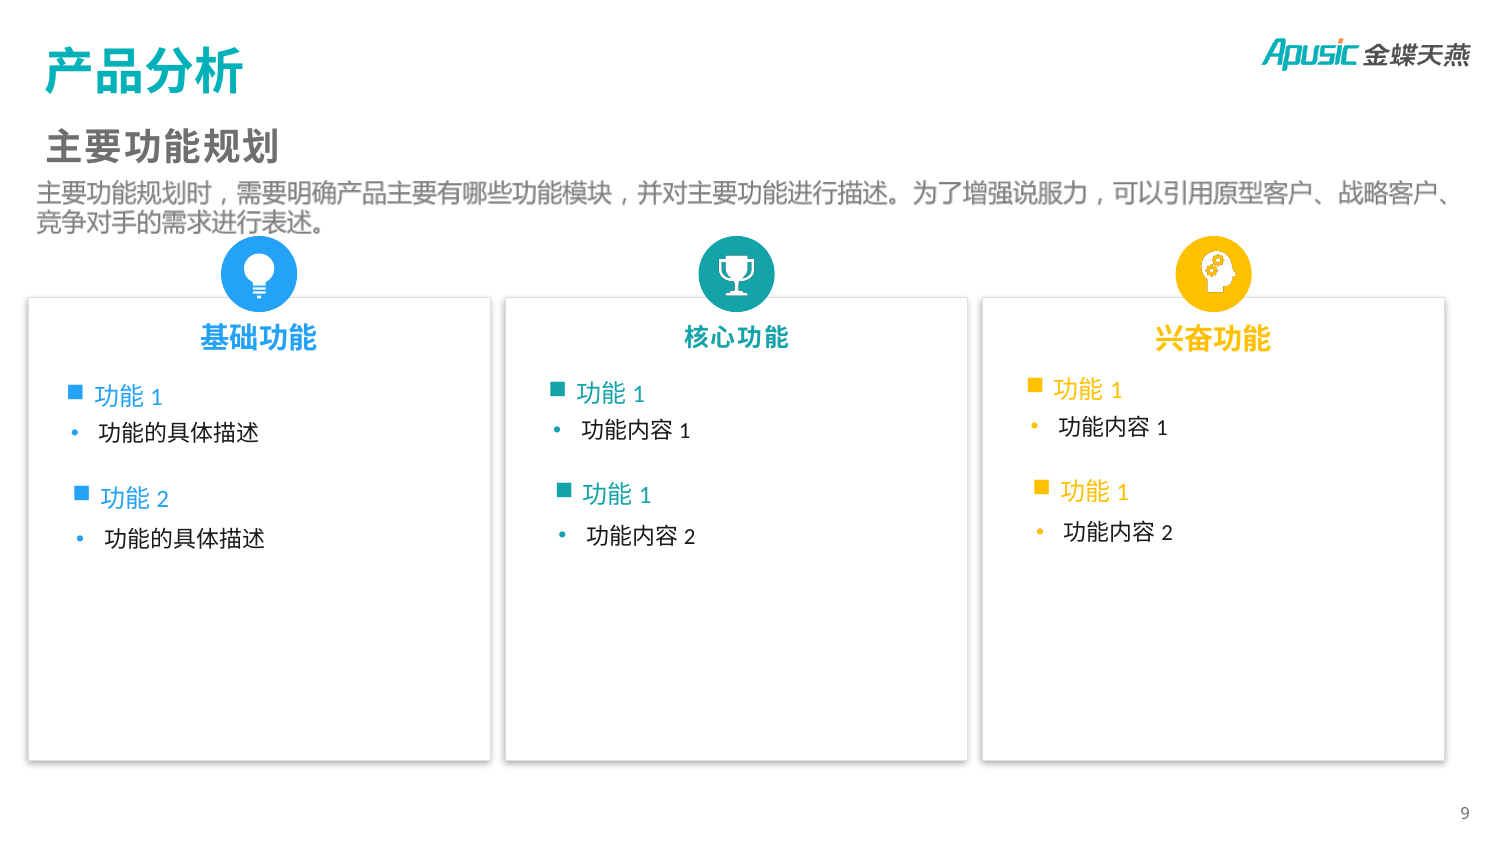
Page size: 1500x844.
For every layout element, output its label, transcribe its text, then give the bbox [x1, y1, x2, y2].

text_box 功能内容1 [538, 408, 952, 451]
text_box 功能1 [547, 471, 660, 513]
text_box 基础功能 [117, 317, 401, 363]
text_box 功能1 [540, 369, 653, 408]
text_box 功能的具体描述 [61, 517, 451, 560]
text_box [698, 235, 775, 313]
list 主要功能规划 [29, 112, 360, 166]
text_box 功能内容2 [1021, 510, 1429, 553]
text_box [1175, 235, 1252, 313]
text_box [220, 235, 298, 313]
picture [1261, 38, 1471, 71]
text_box 功能1 [58, 372, 171, 411]
text_box 功能的具体描述 [55, 411, 451, 454]
text_box 功能2 [64, 474, 177, 517]
text_box 功能1 [1024, 467, 1137, 510]
text_box 功能内容2 [543, 513, 952, 557]
text_box 功能内容1 [1015, 404, 1429, 448]
text_box [505, 297, 968, 761]
picture [20, 168, 1478, 251]
text_box 核心功能 [595, 314, 879, 359]
text_box [982, 297, 1445, 761]
text_box [28, 297, 491, 761]
title 产品分析 [29, 32, 1087, 115]
text_box 兴奋功能 [1072, 318, 1356, 364]
text_box 功能1 [1018, 366, 1131, 404]
